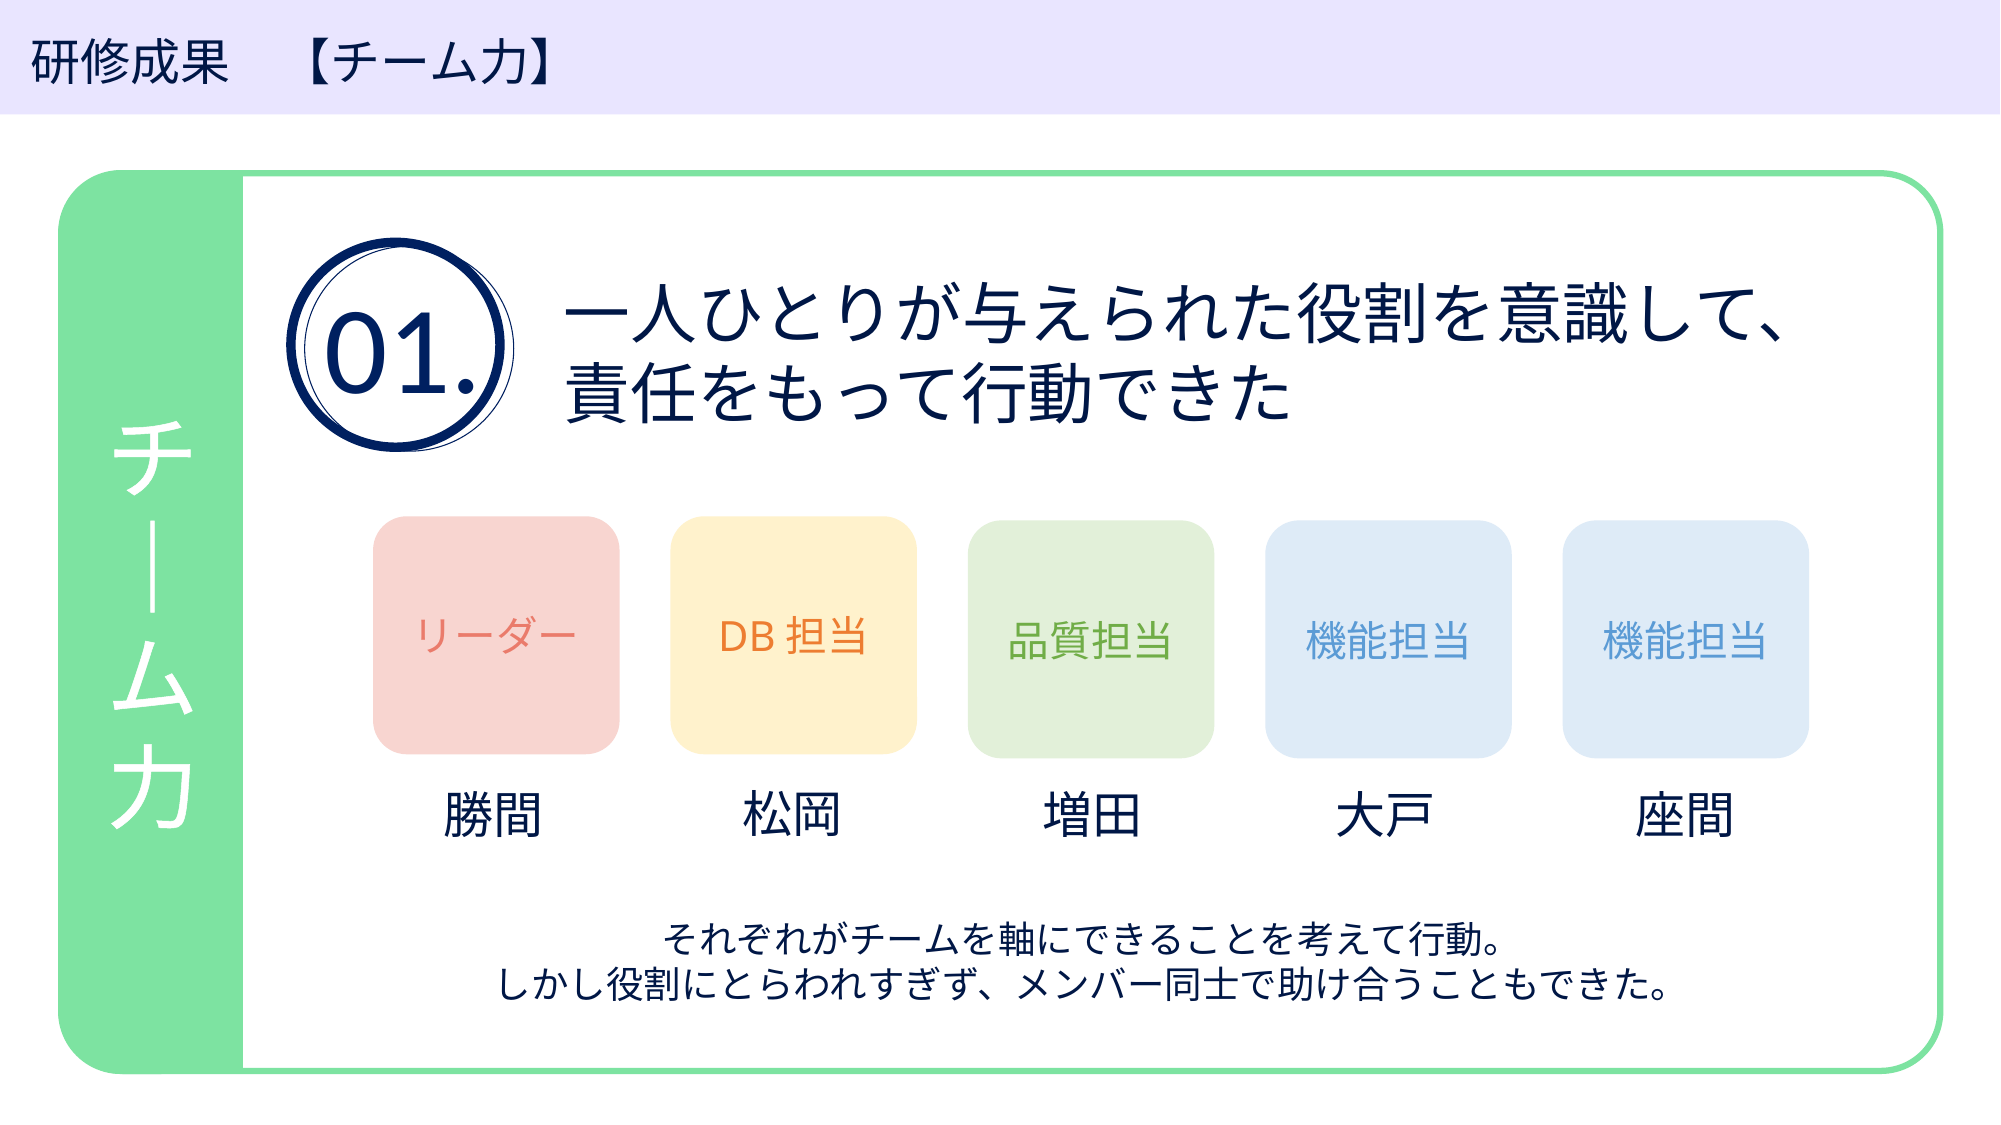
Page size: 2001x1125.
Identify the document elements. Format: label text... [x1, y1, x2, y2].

text_box 一人ひとりが与えられた役割を意識して、責任をもって行動できた [549, 264, 1839, 440]
text_box それぞれがチームを軸にできることを考えて行動。 しかし役割にとらわれすぎず、メンバー同士で助け合うこともできた。 [471, 908, 1711, 1014]
text_box 01. [309, 385, 338, 427]
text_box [670, 516, 917, 851]
text_box [303, 245, 515, 453]
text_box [1562, 520, 1810, 852]
text_box [333, 241, 427, 261]
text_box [373, 516, 620, 852]
text_box [160, 172, 243, 1072]
text_box [243, 172, 1942, 1072]
text_box [0, 0, 2000, 115]
text_box 研修成果 【チーム力】 [16, 23, 610, 99]
text_box 01. [467, 261, 528, 427]
text_box 01. [309, 261, 351, 313]
text_box [289, 285, 309, 405]
text_box チ｜ム力 [91, 392, 231, 847]
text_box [967, 520, 1215, 852]
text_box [1265, 520, 1512, 852]
text_box [331, 427, 367, 445]
text_box [60, 172, 160, 1072]
